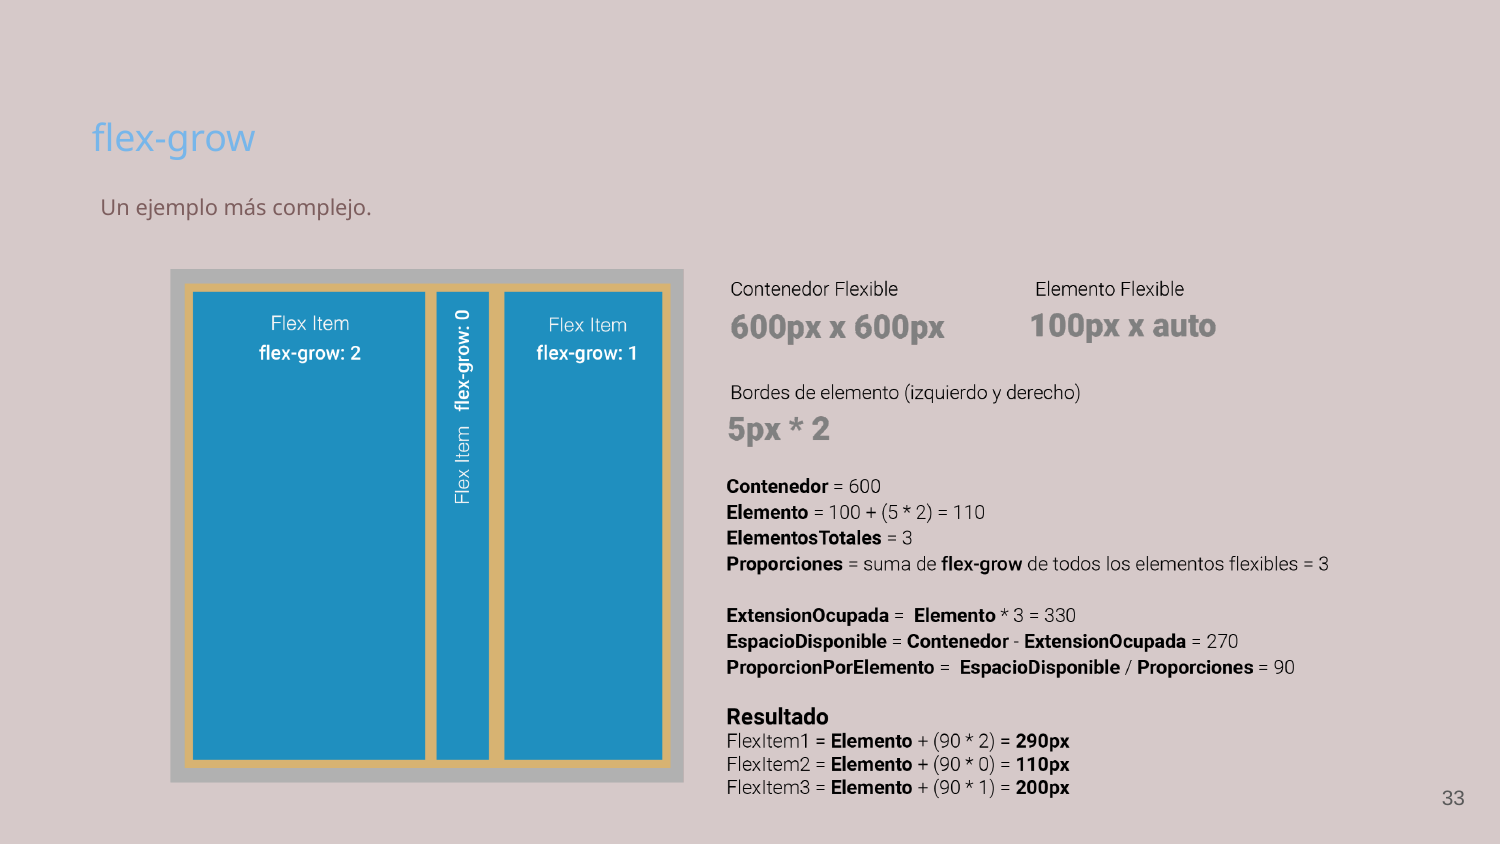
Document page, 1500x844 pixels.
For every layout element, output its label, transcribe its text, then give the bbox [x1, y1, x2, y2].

text_box flex-grow [76, 98, 1090, 174]
picture [170, 269, 1330, 799]
text_box Un ejemplo más complejo. [85, 174, 1378, 235]
slide_number ‹#› [1389, 764, 1480, 830]
